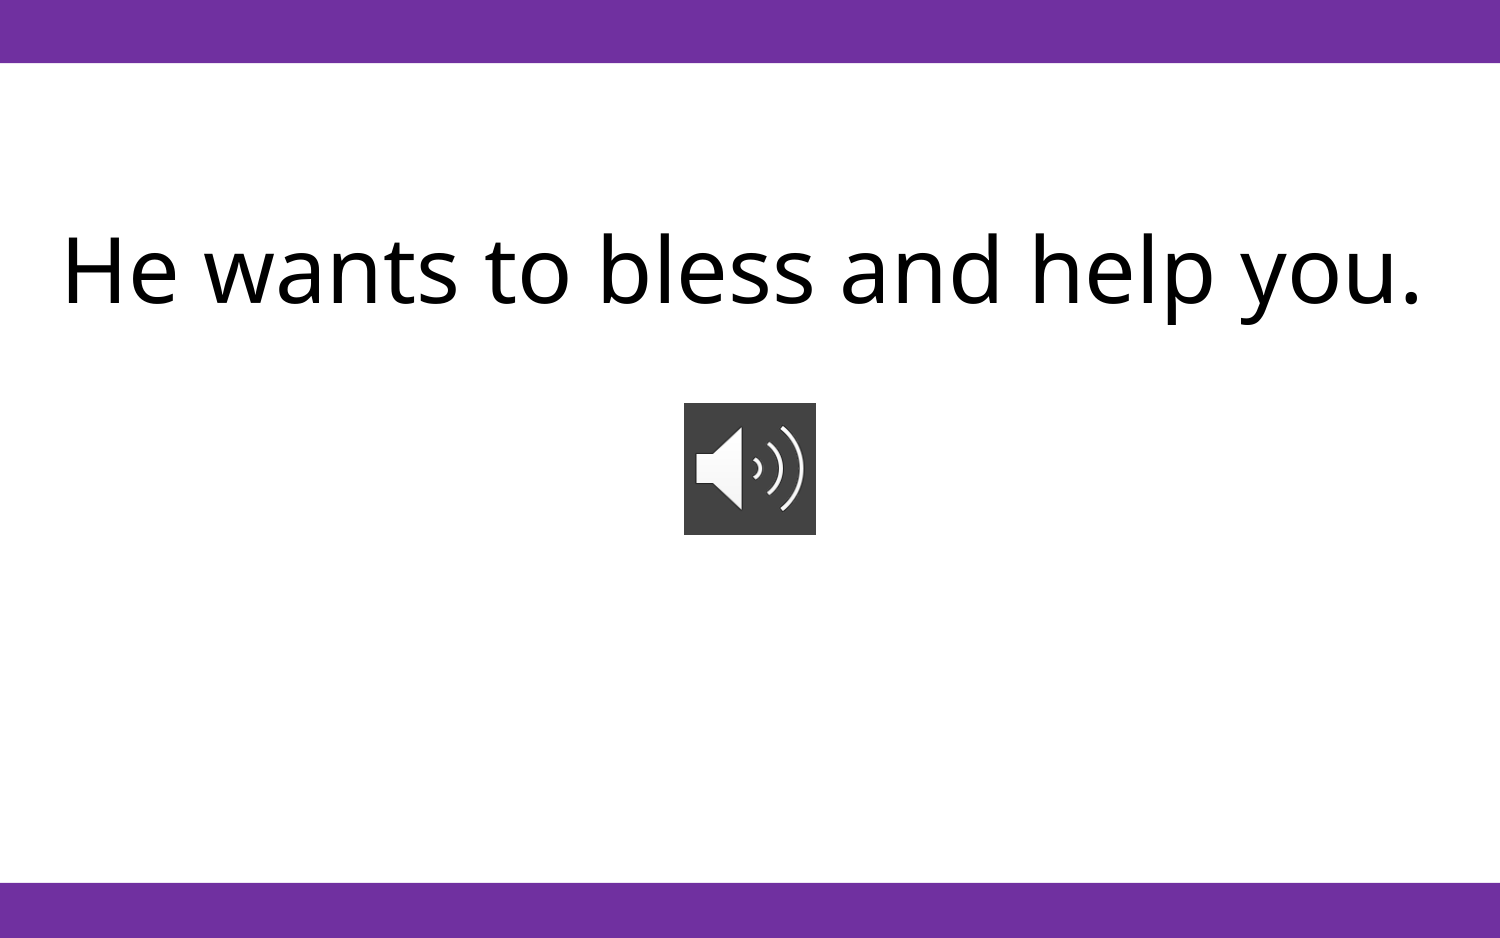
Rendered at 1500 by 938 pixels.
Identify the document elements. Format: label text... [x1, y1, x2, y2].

text_box [0, 882, 1500, 938]
picture [683, 402, 817, 536]
list He wants to bless and help you. [45, 216, 1500, 564]
text_box [0, 0, 1500, 64]
